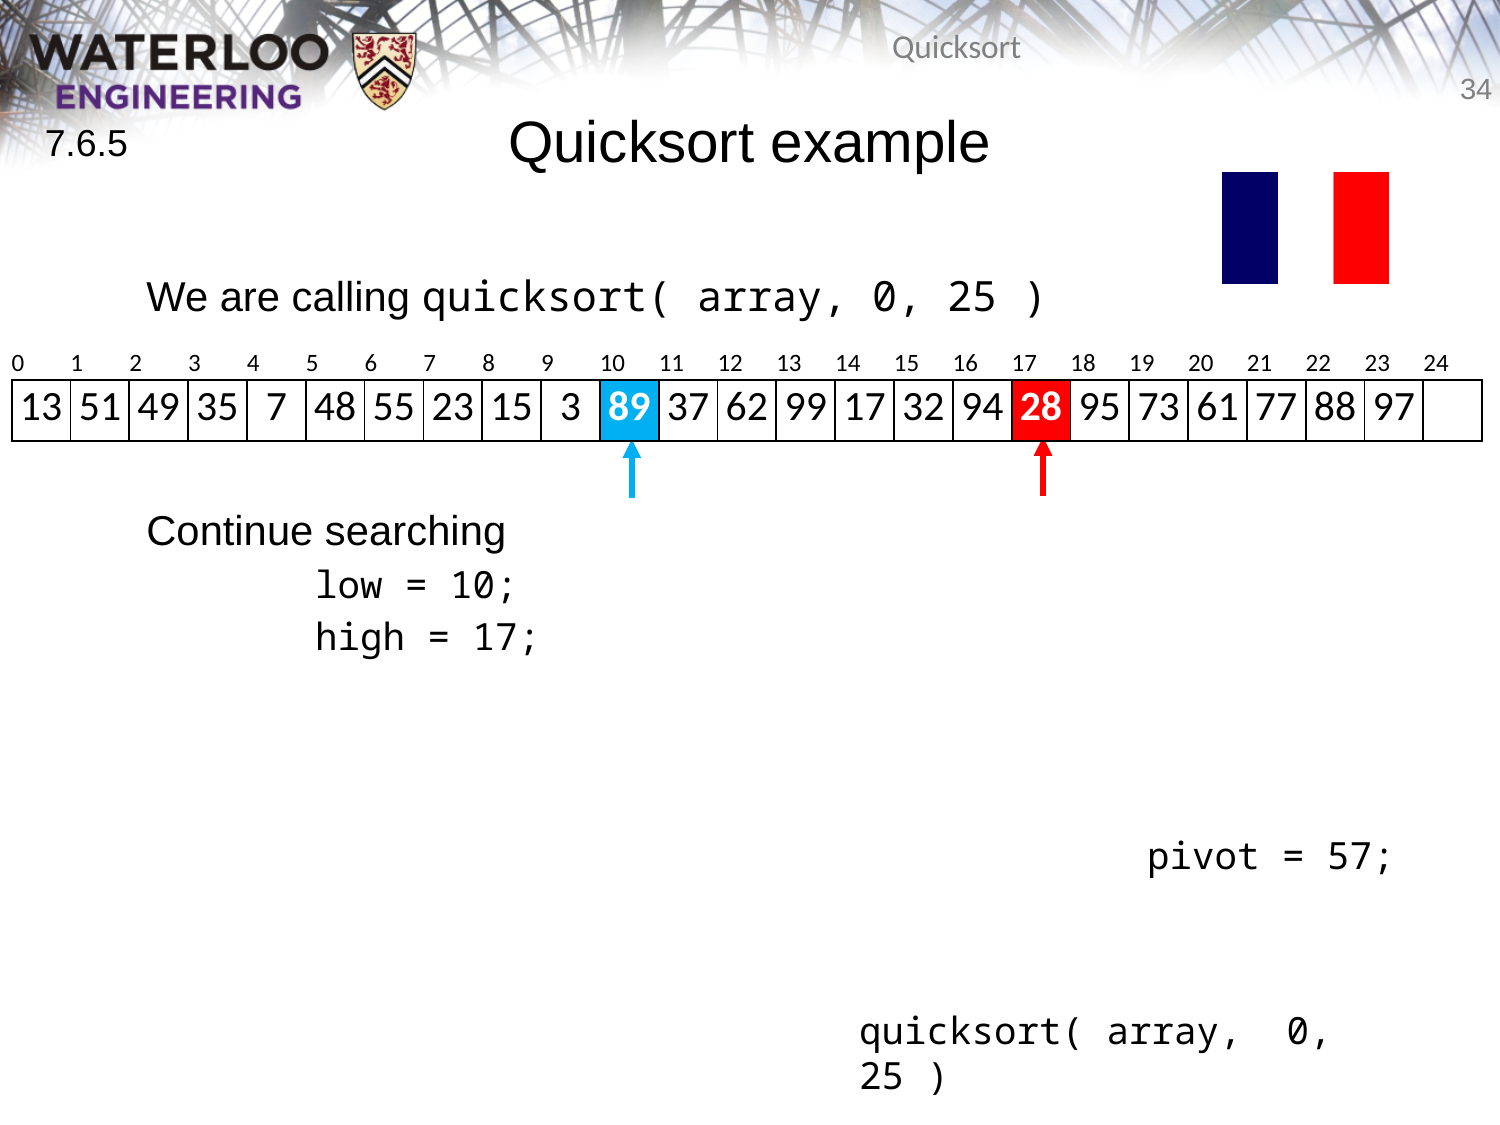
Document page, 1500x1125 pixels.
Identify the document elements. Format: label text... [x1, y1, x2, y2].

table_cell 77 [1248, 381, 1305, 440]
table_cell 7 [248, 381, 305, 440]
table_header 17 [1012, 350, 1070, 379]
table_cell 99 [777, 381, 834, 440]
table_header 0 [12, 350, 71, 379]
table_header 11 [659, 350, 718, 379]
title Quicksort example [74, 44, 1426, 233]
text_box pivot = 57; [1132, 824, 1410, 885]
table_header 20 [1188, 350, 1247, 379]
table_header 21 [1247, 350, 1306, 379]
table_cell 61 [1189, 381, 1246, 440]
table_header 10 [600, 350, 659, 379]
picture [0, 0, 1500, 1125]
table_cell 88 [1307, 381, 1364, 440]
table_cell 55 [365, 381, 423, 440]
table_header 7 [423, 350, 482, 379]
table_header 6 [365, 350, 423, 379]
list We are calling quicksort( array, 0, 25 ) Continue searching low = 10; high = 17; [74, 262, 1426, 350]
text_box quicksort( array, 0, 25 ) [844, 999, 1447, 1105]
table_cell 32 [895, 381, 952, 440]
table_cell 94 [954, 381, 1011, 440]
table_cell 62 [718, 381, 775, 440]
table_header 8 [482, 350, 541, 379]
table_header 19 [1129, 350, 1188, 379]
table_cell 3 [542, 381, 599, 440]
table_cell 17 [836, 381, 893, 440]
table_header 23 [1365, 350, 1423, 379]
table_cell 15 [483, 381, 540, 440]
table_cell 95 [1071, 381, 1128, 440]
table_cell 23 [424, 381, 481, 440]
list We are calling quicksort( array, 0, 25 ) Continue searching low = 10; high = 17; [74, 442, 1426, 1006]
table_cell [1424, 381, 1481, 440]
table_header 3 [188, 350, 247, 379]
table_header 13 [776, 350, 835, 379]
table_cell 49 [130, 381, 187, 440]
table_header 9 [541, 350, 600, 379]
table_cell 28 [1013, 381, 1070, 440]
table_cell 48 [307, 381, 364, 440]
table_cell 51 [71, 381, 128, 440]
table_header 5 [306, 350, 365, 379]
table_header 15 [894, 350, 953, 379]
table_cell 37 [660, 381, 717, 440]
table_header 1 [71, 350, 129, 379]
table_cell 97 [1365, 381, 1422, 440]
table_cell 89 [601, 381, 658, 440]
table_header 16 [953, 350, 1012, 379]
table_cell 35 [189, 381, 246, 440]
table_header 2 [129, 350, 188, 379]
table_cell 13 [13, 381, 70, 440]
table_cell 73 [1130, 381, 1187, 440]
text_box 7.6.5 [30, 111, 143, 172]
table_header 22 [1306, 350, 1365, 379]
table_header 14 [835, 350, 894, 379]
table_header 4 [247, 350, 306, 379]
table_header 18 [1070, 350, 1129, 379]
table_header 12 [718, 350, 776, 379]
table_header 24 [1423, 350, 1482, 379]
